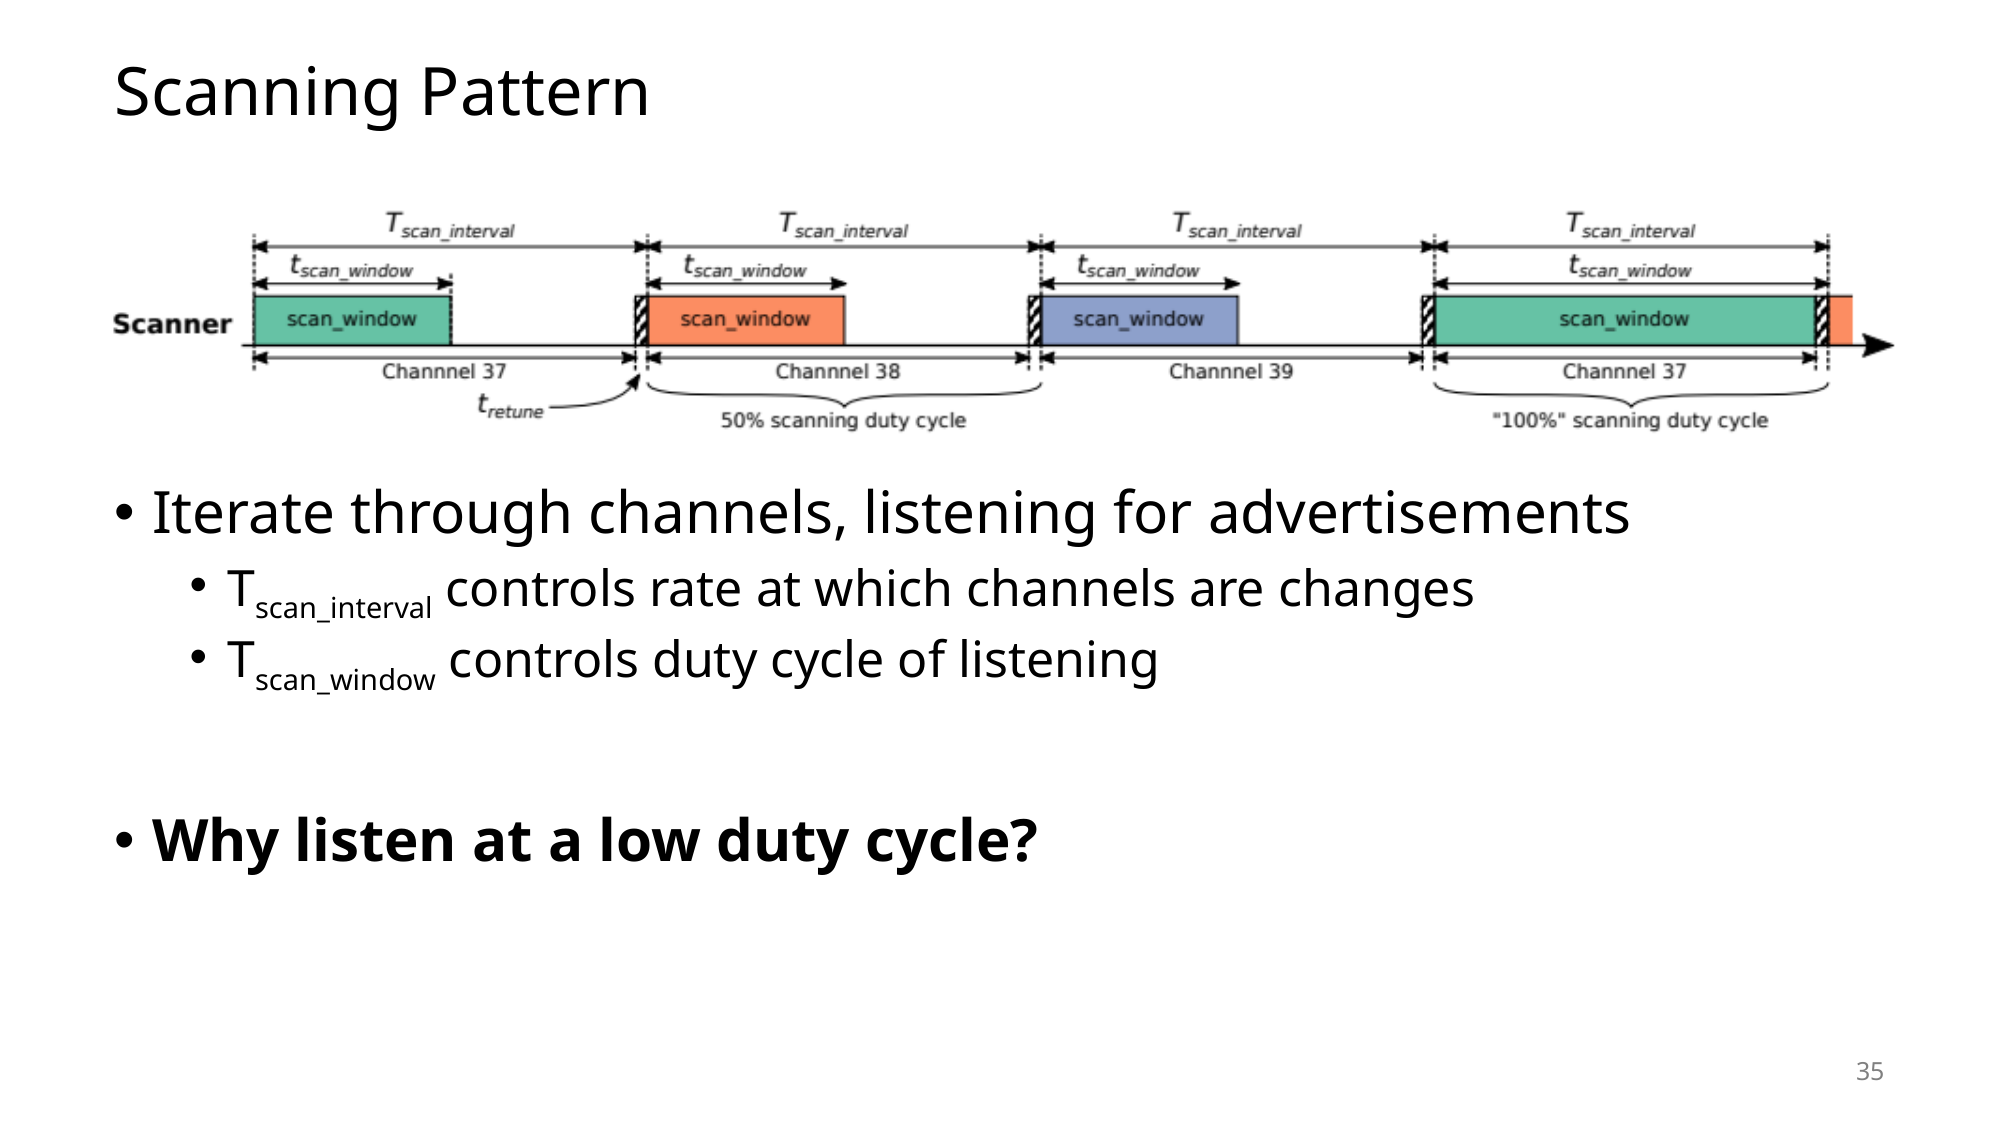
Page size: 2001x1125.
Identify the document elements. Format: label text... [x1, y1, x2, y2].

picture [99, 187, 1900, 439]
title Scanning Pattern [99, 37, 1900, 150]
slide_number 35 [1749, 1042, 1900, 1103]
list Iterate through channels, listening for advertisements Tscan_interval controls rate at which channels are changes Tscan_window controls duty cycle of listening Why listen at a low duty cycle? [99, 475, 1900, 1013]
